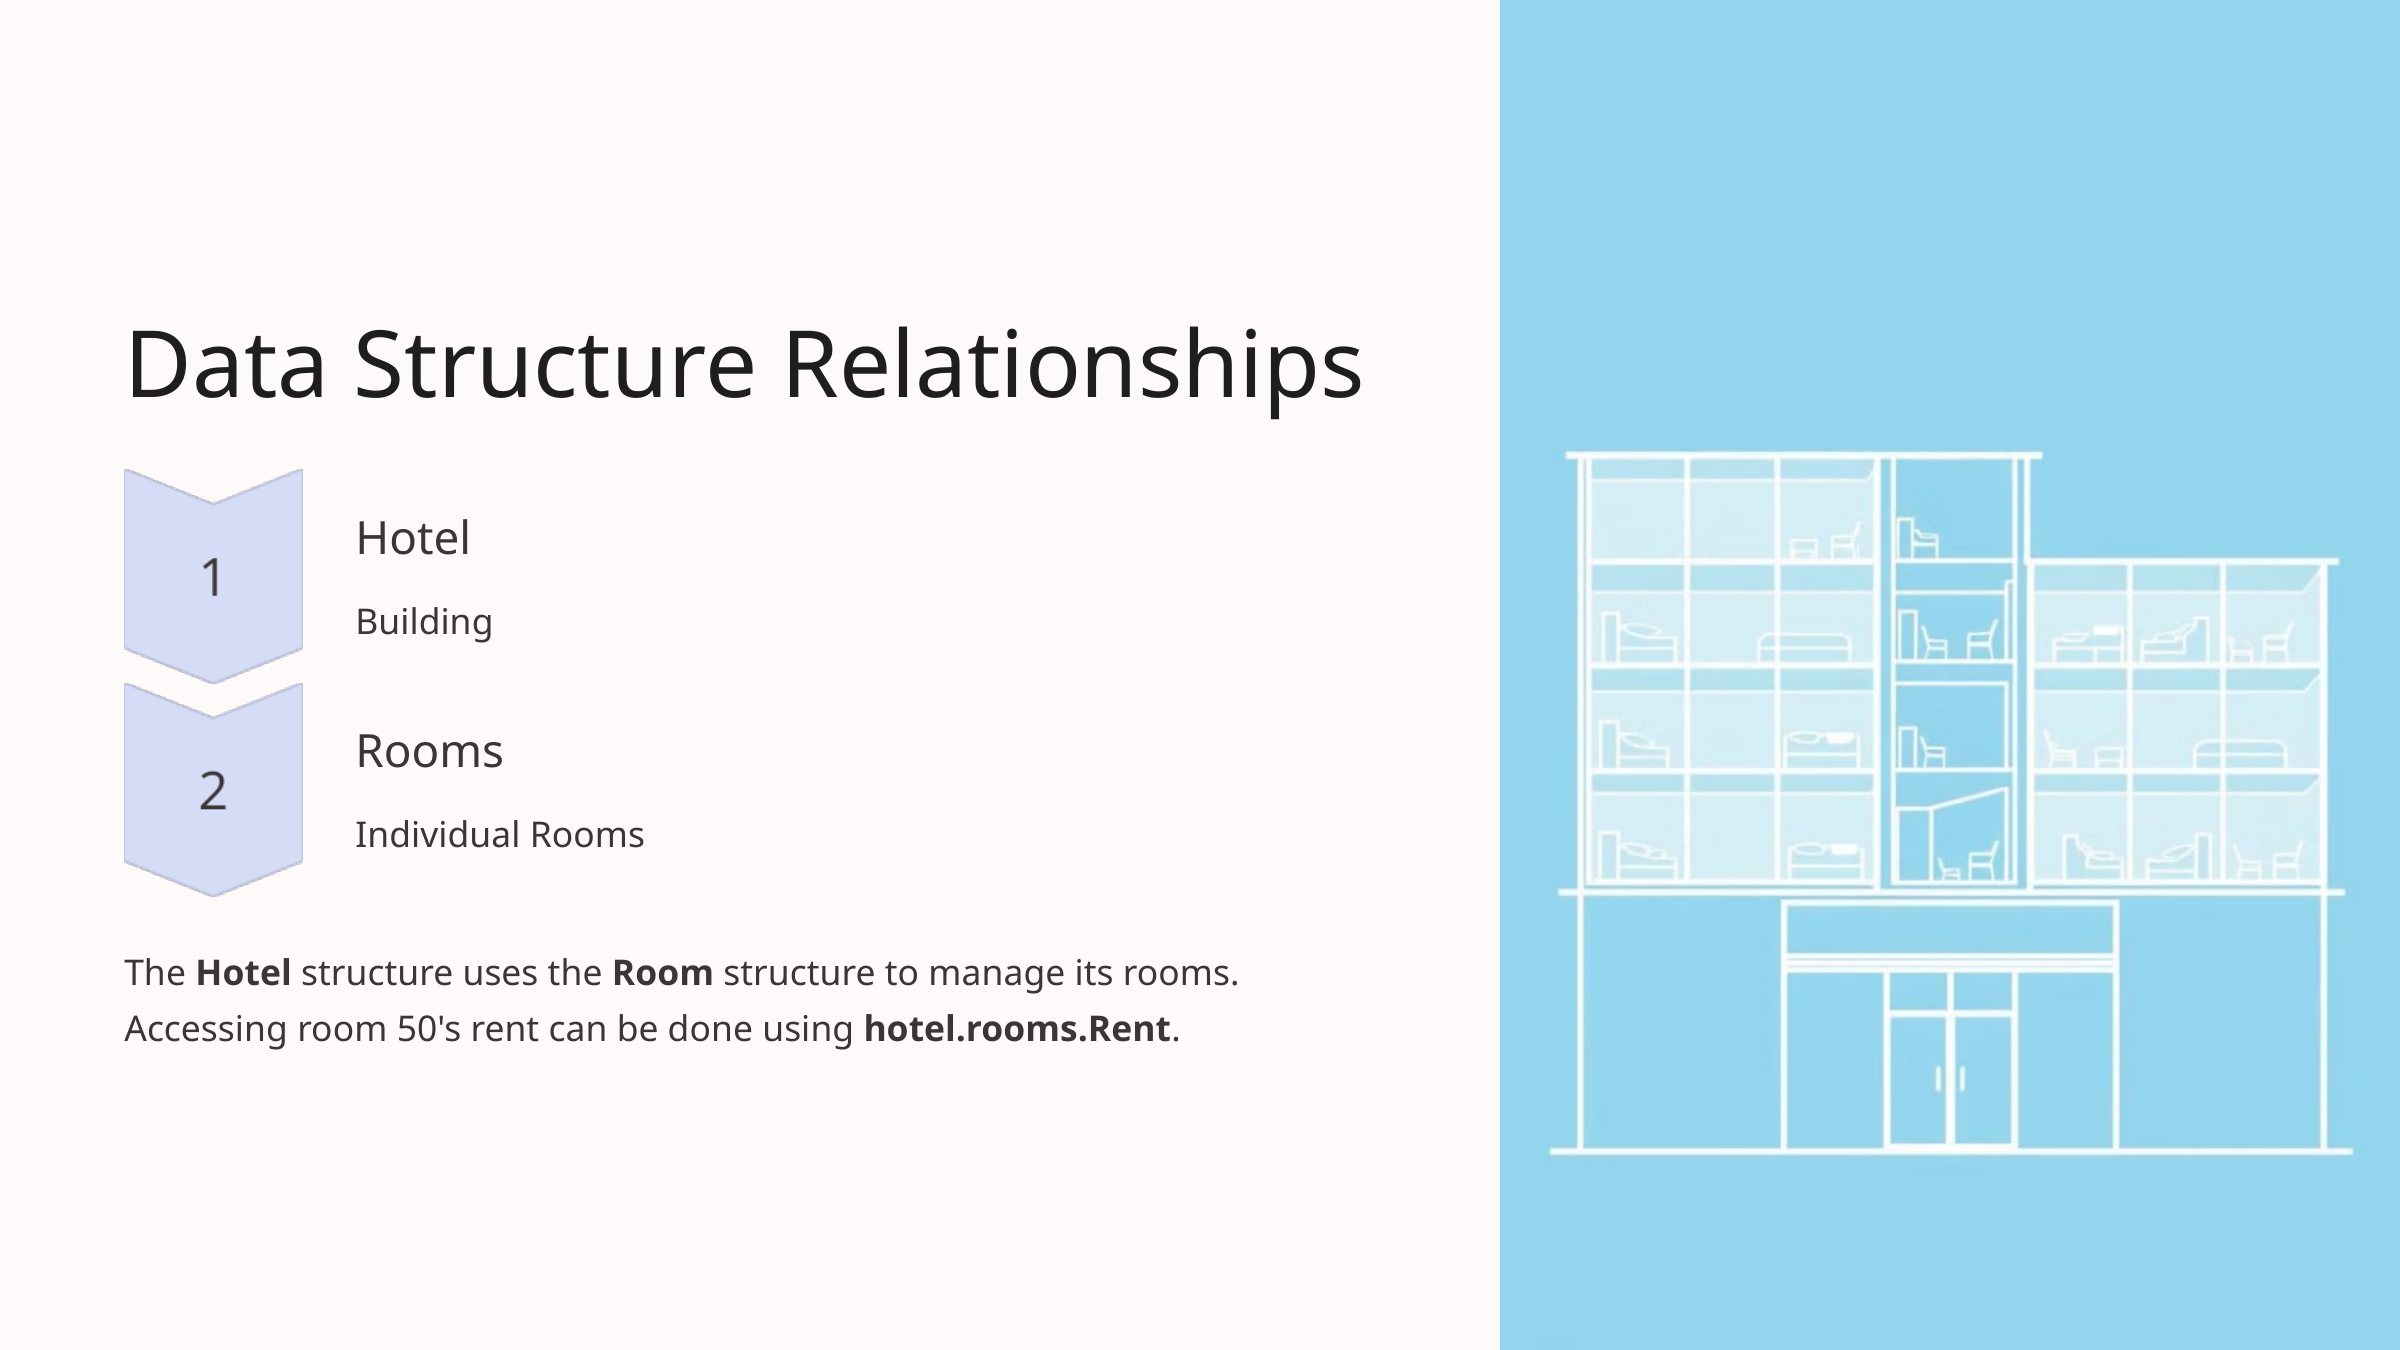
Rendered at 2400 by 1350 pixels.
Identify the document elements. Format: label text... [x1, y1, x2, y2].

text_box Rooms [355, 718, 823, 778]
text_box Building [355, 585, 1376, 643]
picture [1499, 0, 2400, 1350]
text_box Individual Rooms [355, 798, 1376, 856]
text_box Hotel [355, 505, 823, 564]
picture [124, 469, 303, 897]
text_box The Hotel structure uses the Room structure to manage its rooms. Accessing room 50's rent can be done using hotel.rooms.Rent. [124, 936, 1376, 1051]
text_box Data Structure Relationships [124, 299, 1332, 417]
